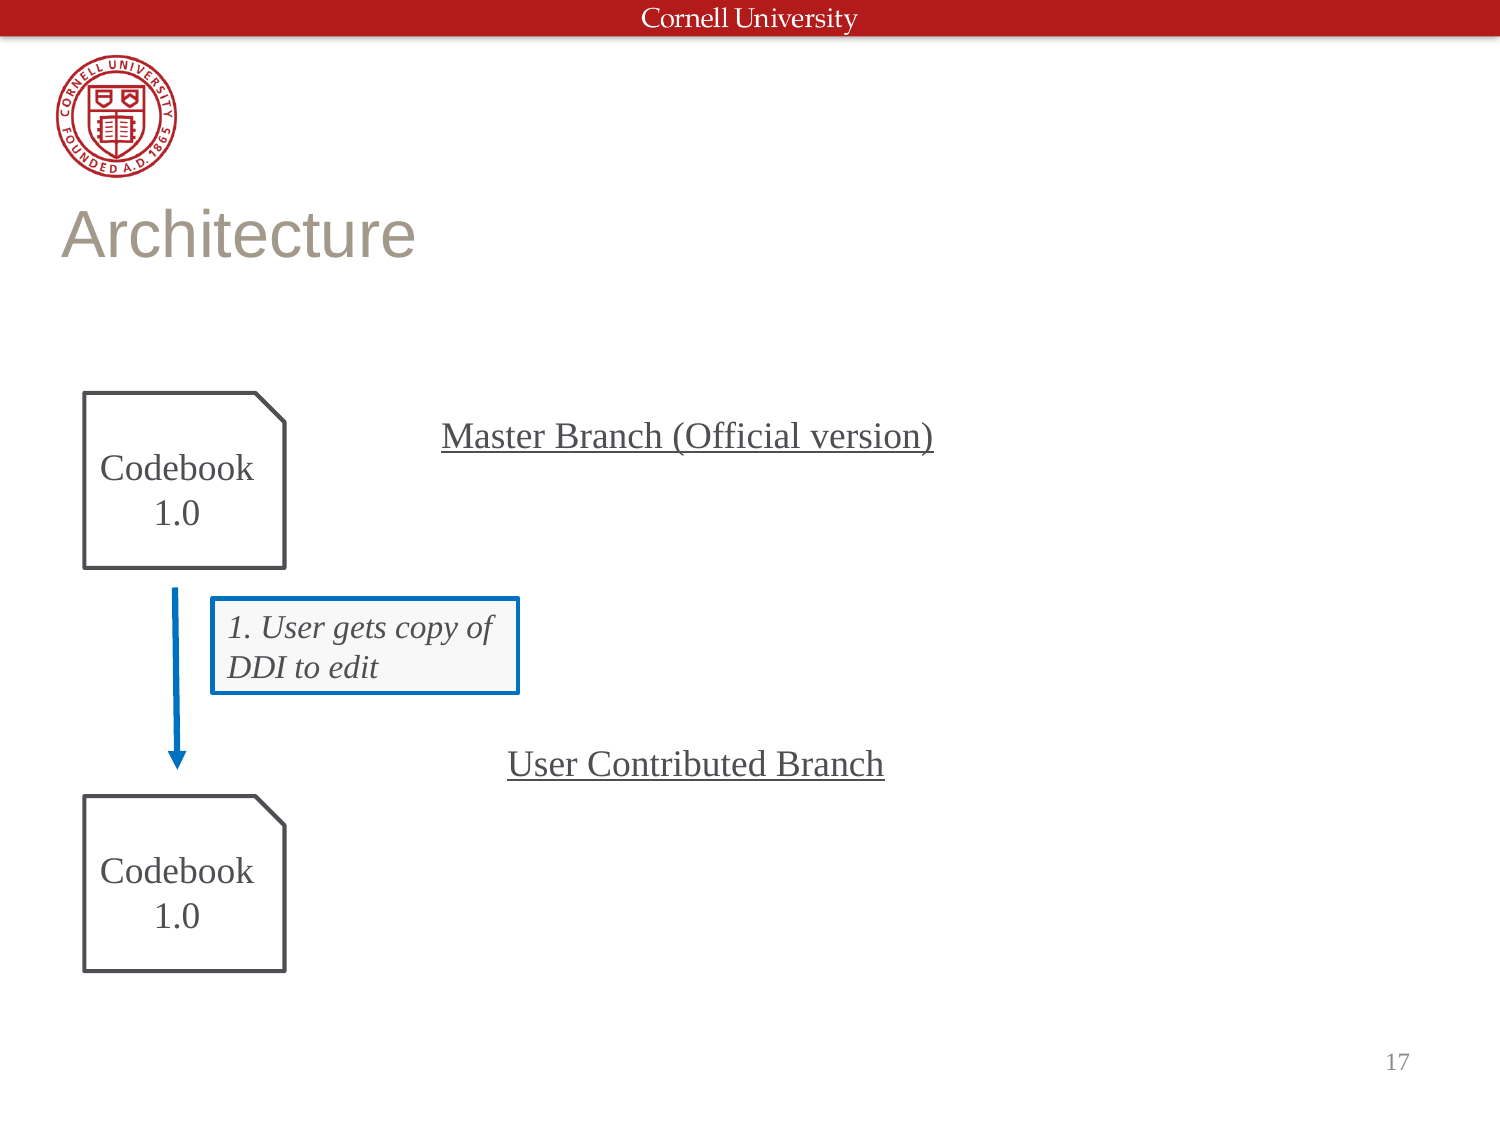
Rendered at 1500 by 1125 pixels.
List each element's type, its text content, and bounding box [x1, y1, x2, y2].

text_box Codebook 1.0 [82, 794, 287, 974]
text_box User Contributed Branch [492, 731, 922, 792]
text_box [174, 587, 178, 770]
slide_number 17 [1074, 1030, 1425, 1091]
picture [50, 50, 195, 174]
text_box Codebook 1.0 [82, 390, 287, 570]
text_box 1. User gets copy of DDI to edit [212, 598, 518, 693]
picture [635, 0, 858, 60]
title Architecture [46, 174, 1471, 288]
text_box Master Branch (Official version) [426, 403, 988, 464]
